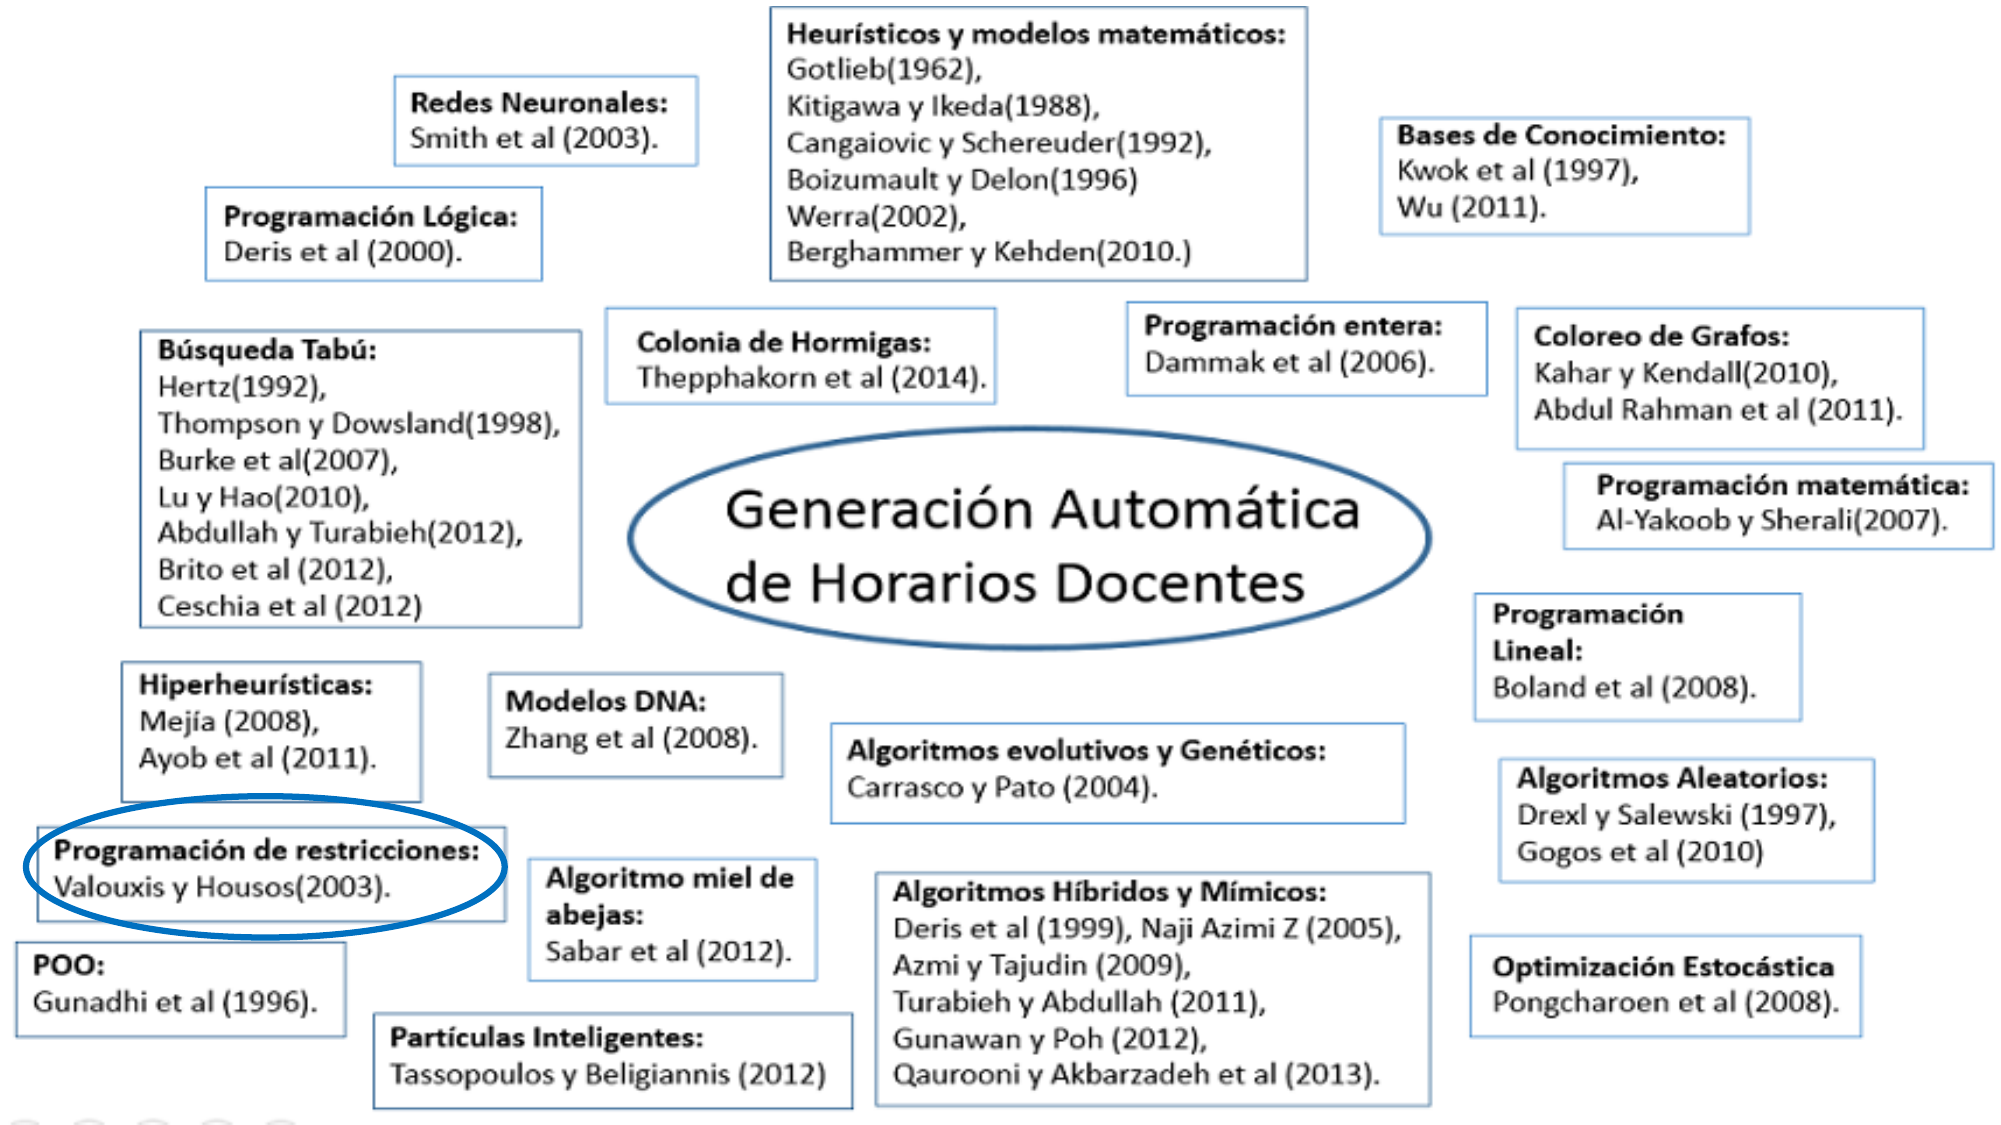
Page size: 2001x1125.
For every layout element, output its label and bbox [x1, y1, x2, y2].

list [0, 6, 2000, 1125]
